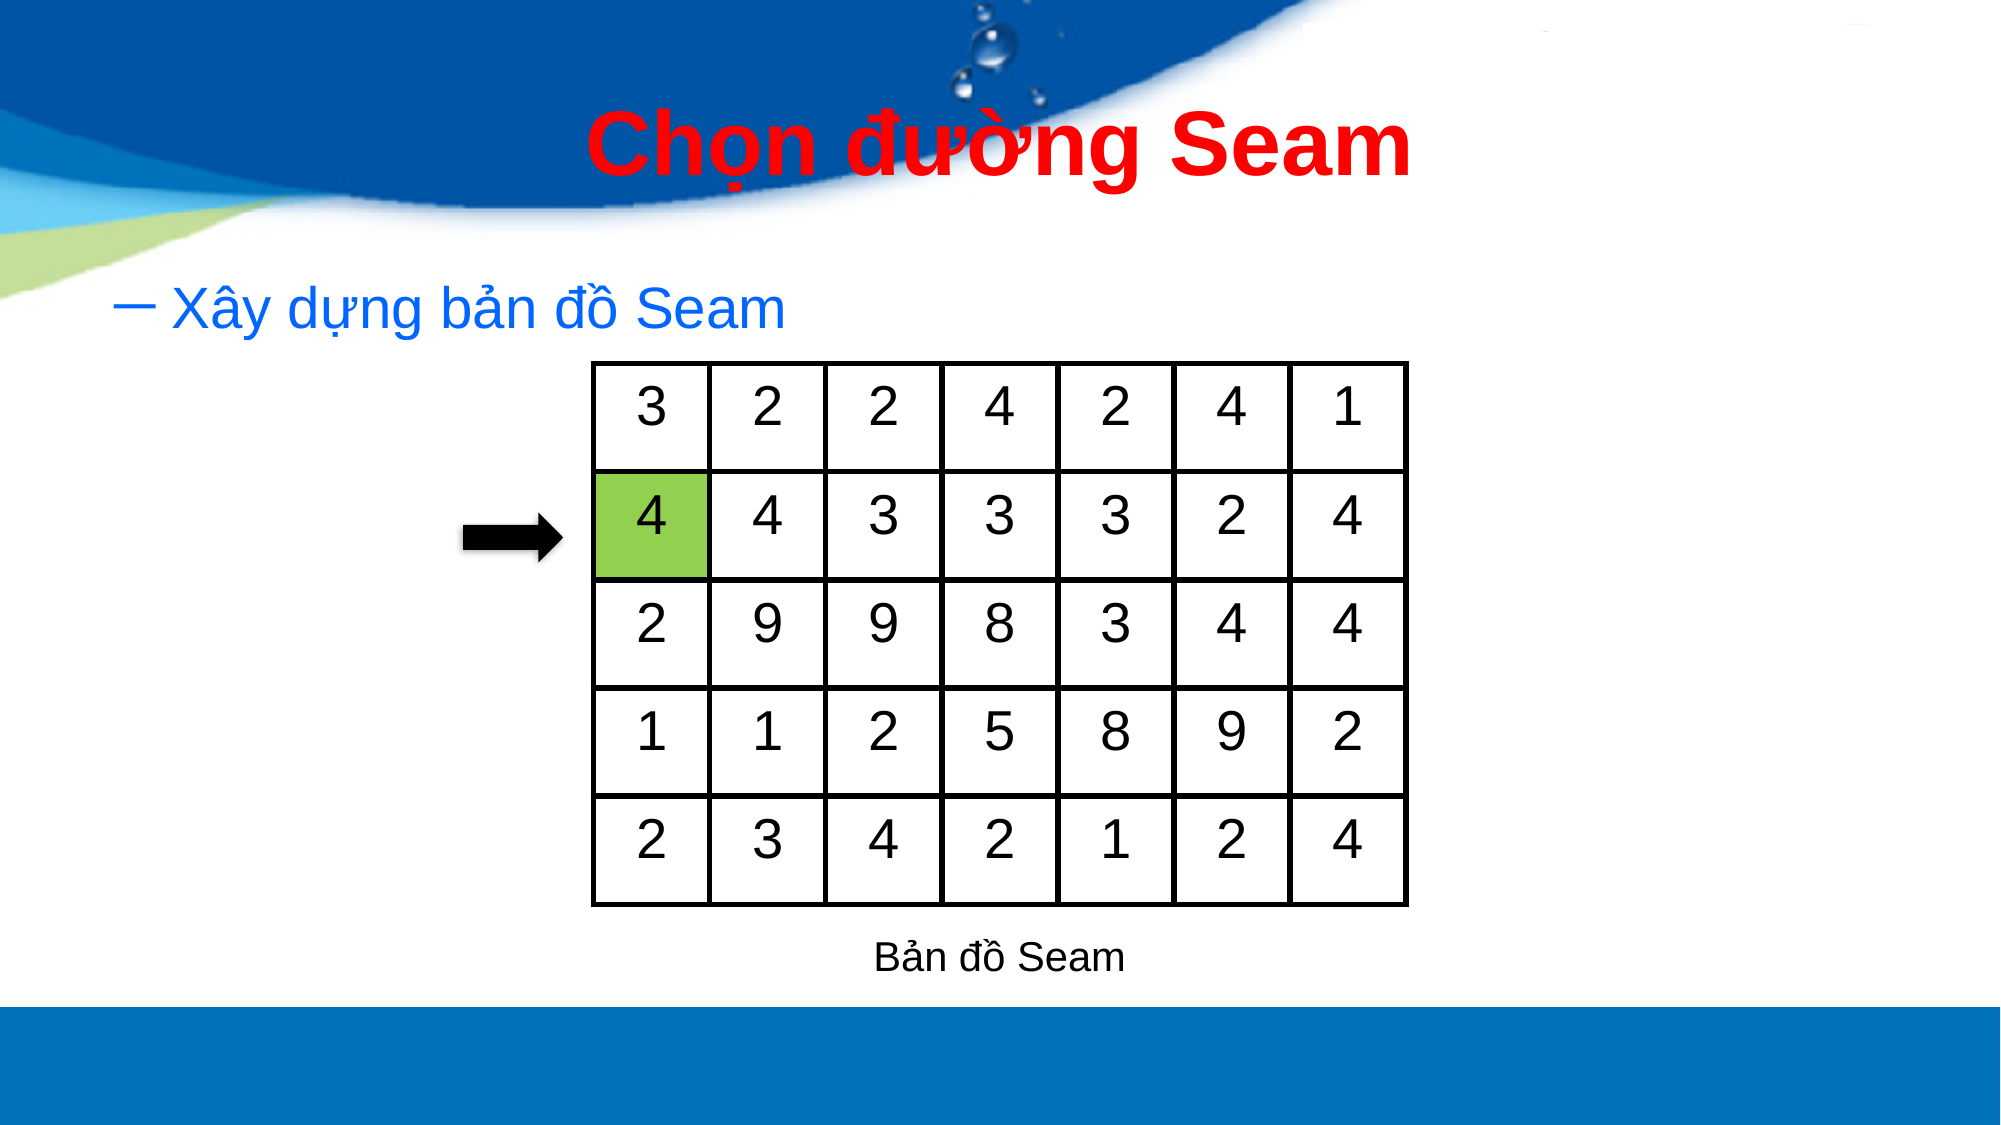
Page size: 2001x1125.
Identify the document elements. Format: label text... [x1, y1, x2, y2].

table_header 2 [828, 366, 939, 469]
table_cell 2 [1177, 799, 1287, 902]
table_header 1 [1293, 366, 1403, 469]
table_cell 3 [1061, 474, 1171, 577]
table_cell 4 [1177, 583, 1287, 685]
table_cell 2 [596, 799, 707, 902]
list Xây dựng bản đồ Seam [99, 262, 1900, 1005]
table_cell 3 [1061, 583, 1171, 685]
table_cell 3 [828, 474, 939, 577]
table_header 4 [945, 366, 1055, 469]
table_cell 1 [1061, 799, 1171, 902]
table_cell 2 [1293, 691, 1403, 793]
table_header 3 [596, 366, 707, 469]
table_cell 2 [828, 691, 939, 793]
table_cell 1 [712, 691, 823, 793]
title Chọn đường Seam [99, 45, 1900, 233]
table_cell 8 [945, 583, 1055, 685]
table_cell 4 [828, 799, 939, 902]
text_box [462, 512, 564, 563]
table_cell 5 [945, 691, 1055, 793]
table_cell 1 [596, 691, 707, 793]
table_cell 8 [1061, 691, 1171, 793]
table_cell 4 [596, 474, 707, 577]
table_header 2 [712, 366, 823, 469]
table_header 2 [1061, 366, 1171, 469]
table_cell 2 [945, 799, 1055, 902]
table_cell 9 [828, 583, 939, 685]
table_header 4 [1177, 366, 1287, 469]
table_cell 2 [596, 583, 707, 685]
table_cell 4 [1293, 474, 1403, 577]
table_cell 4 [1293, 583, 1403, 685]
table_cell 2 [1177, 474, 1287, 577]
picture [0, 0, 2001, 1125]
table_cell 9 [712, 583, 823, 685]
table_cell 3 [945, 474, 1055, 577]
table_cell 9 [1177, 691, 1287, 793]
table_cell 4 [1293, 799, 1403, 902]
table_cell 4 [712, 474, 823, 577]
table_cell 3 [712, 799, 823, 902]
text_box Bản đồ Seam [858, 921, 1142, 987]
